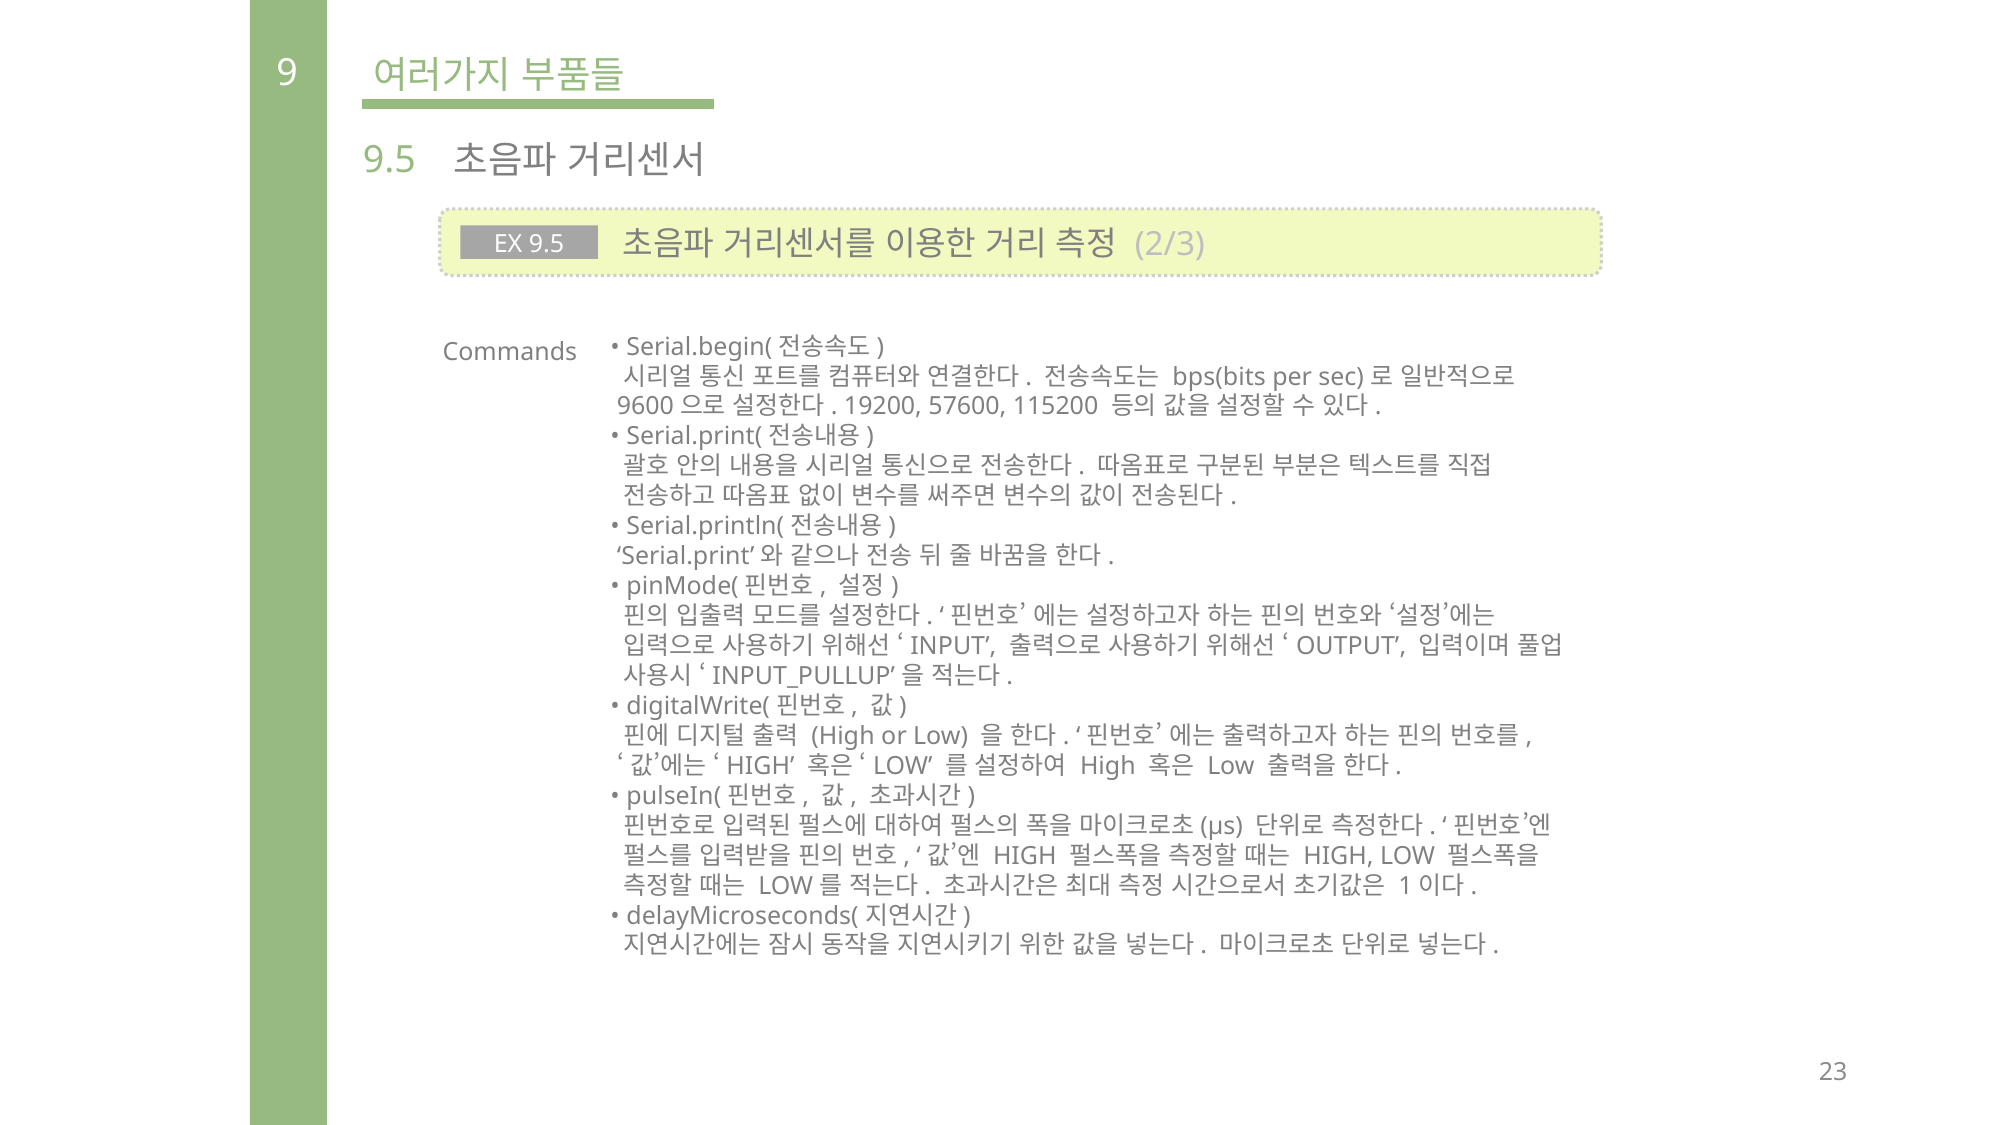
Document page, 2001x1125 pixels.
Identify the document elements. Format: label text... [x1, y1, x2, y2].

text_box 9.5 [348, 105, 431, 188]
text_box 9 [261, 18, 313, 101]
text_box 초음파 거리센서 [439, 106, 721, 189]
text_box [439, 208, 1602, 276]
slide_number 23 [1412, 1042, 1863, 1103]
text_box 여러가지 부품들 [358, 20, 641, 104]
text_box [428, 312, 1602, 1035]
text_box [249, 0, 328, 1125]
